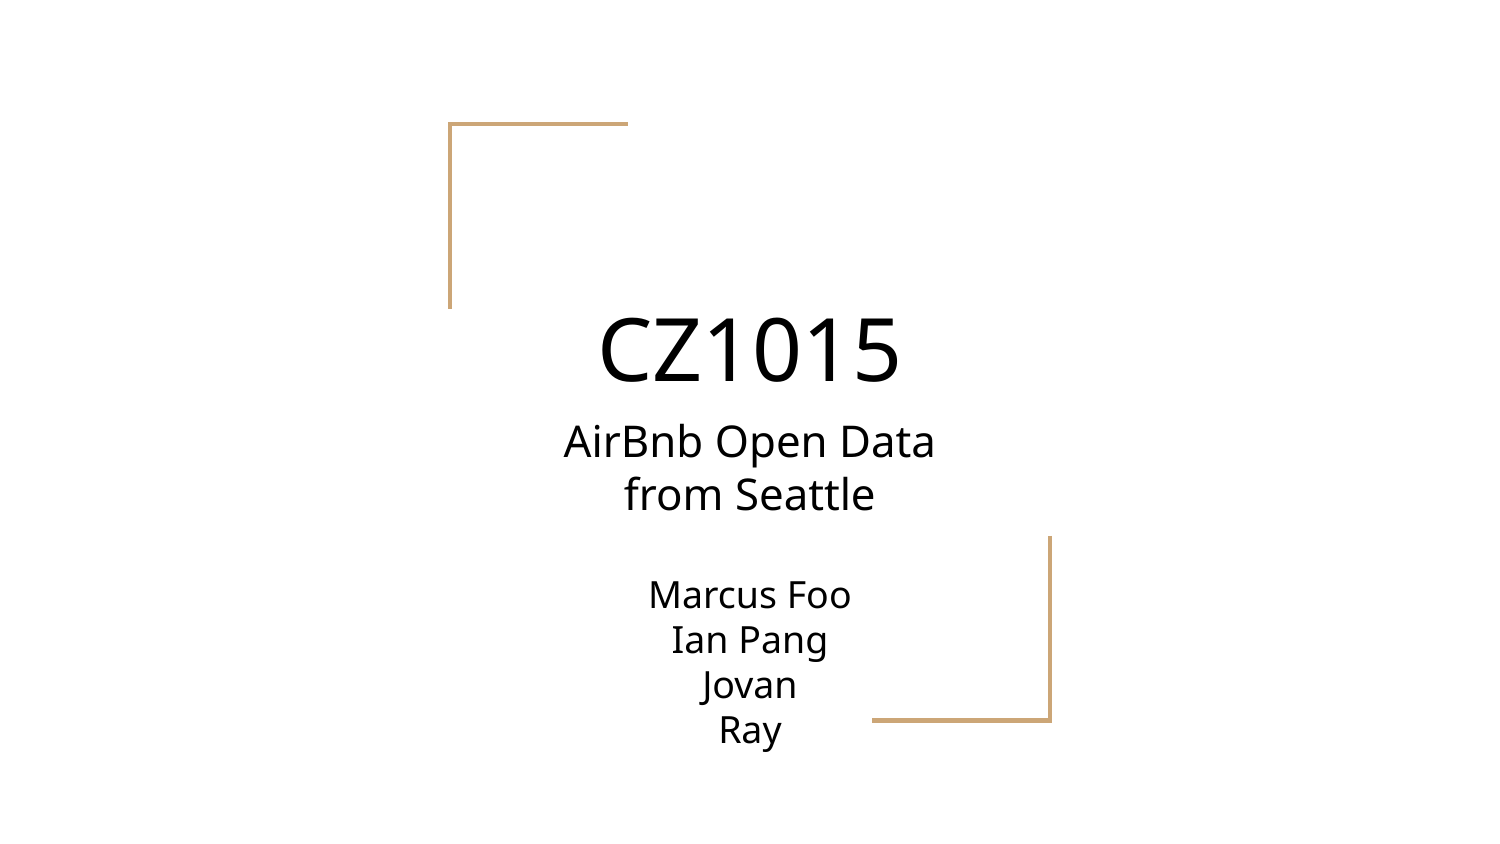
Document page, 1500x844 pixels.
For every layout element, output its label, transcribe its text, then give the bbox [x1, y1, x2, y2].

subtitle AirBnb Open Data from Seattle Marcus Foo Ian Pang Jovan Ray [499, 398, 1001, 514]
title CZ1015 [499, 161, 1001, 398]
